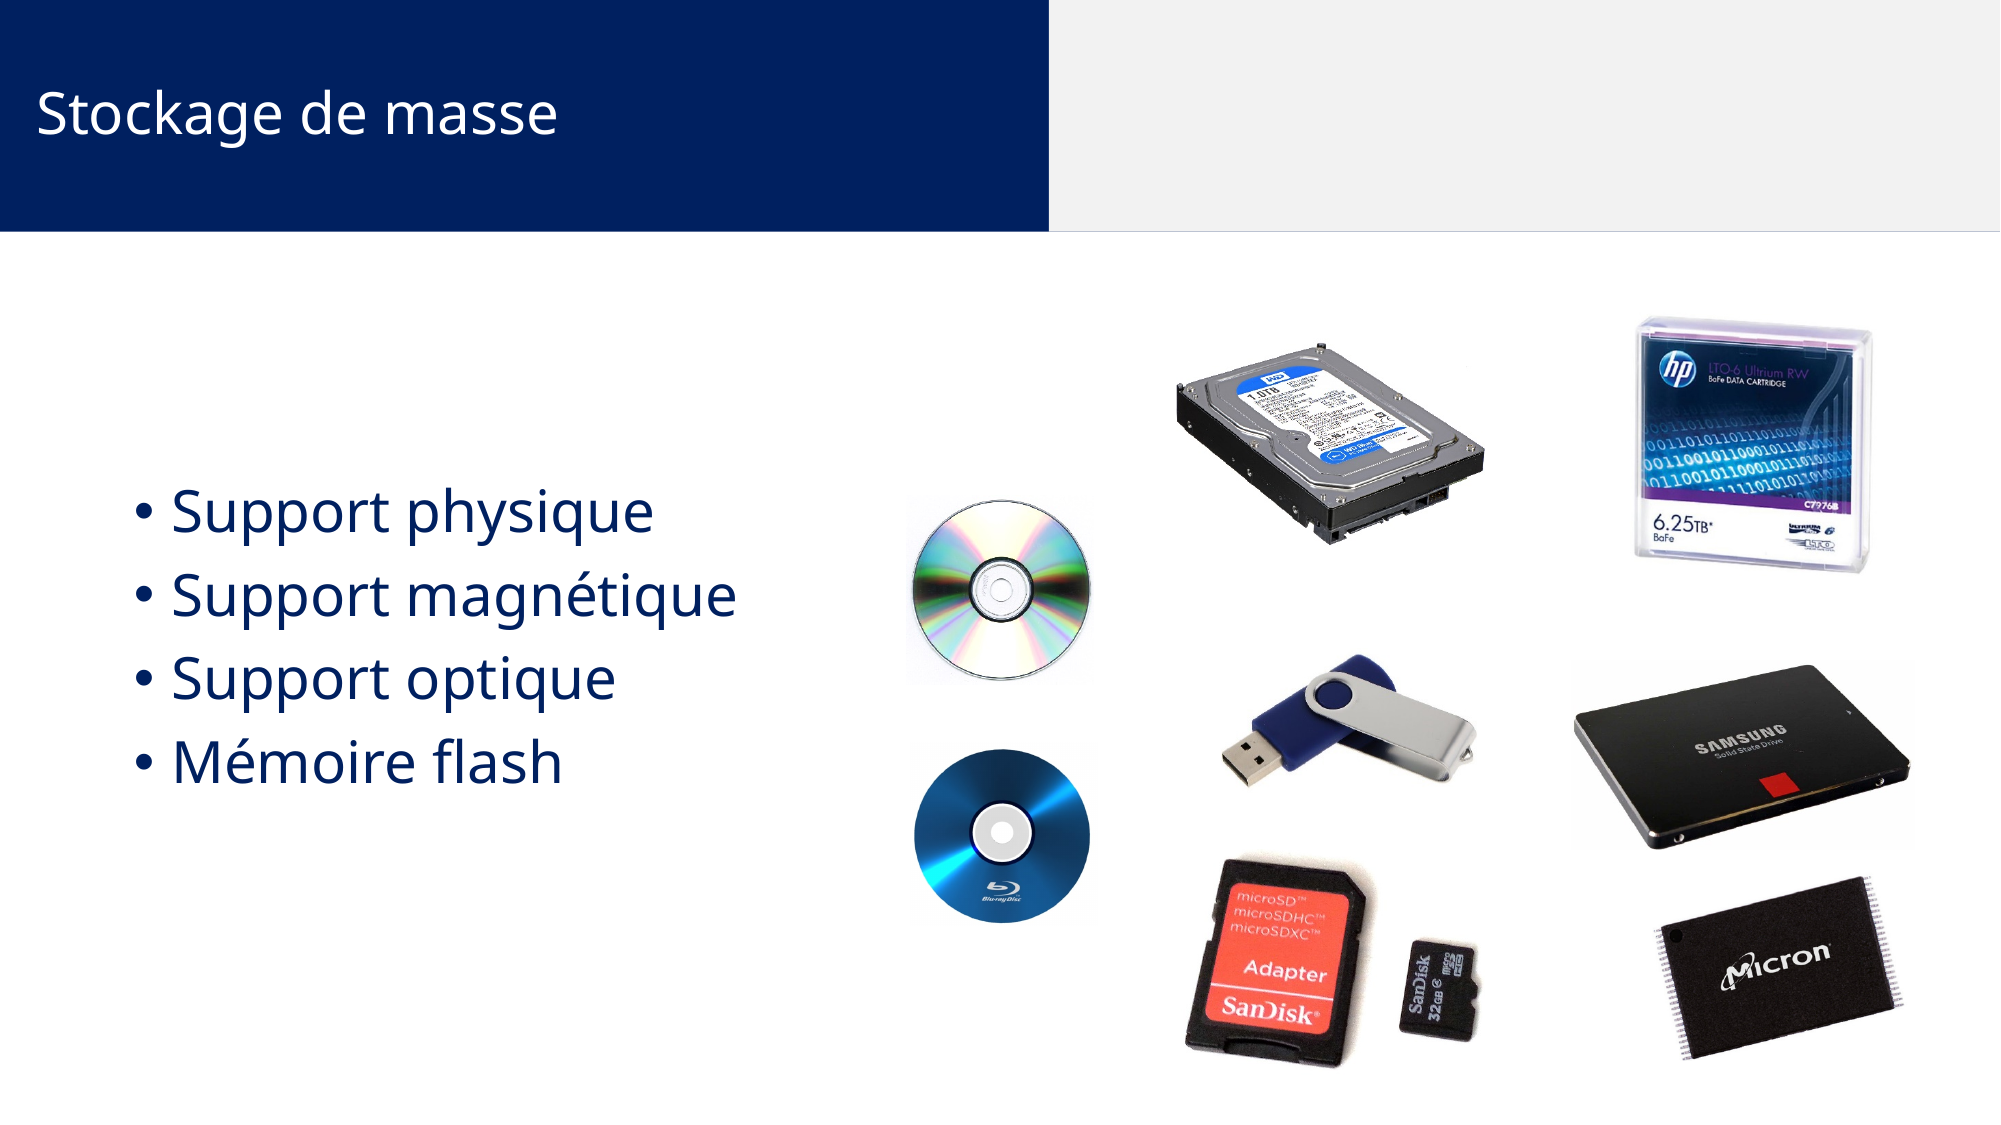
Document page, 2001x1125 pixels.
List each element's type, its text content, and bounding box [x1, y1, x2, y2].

picture [1648, 871, 1910, 1061]
picture [910, 742, 1098, 926]
picture [906, 495, 1094, 685]
picture [1178, 849, 1485, 1076]
list Support physique Support magnétique Support optique Mémoire flash [118, 474, 807, 1076]
list Stockage de masse [21, 24, 1094, 207]
picture [1619, 308, 1882, 579]
picture [1220, 648, 1478, 793]
picture [1176, 336, 1485, 550]
picture [1571, 660, 1915, 850]
